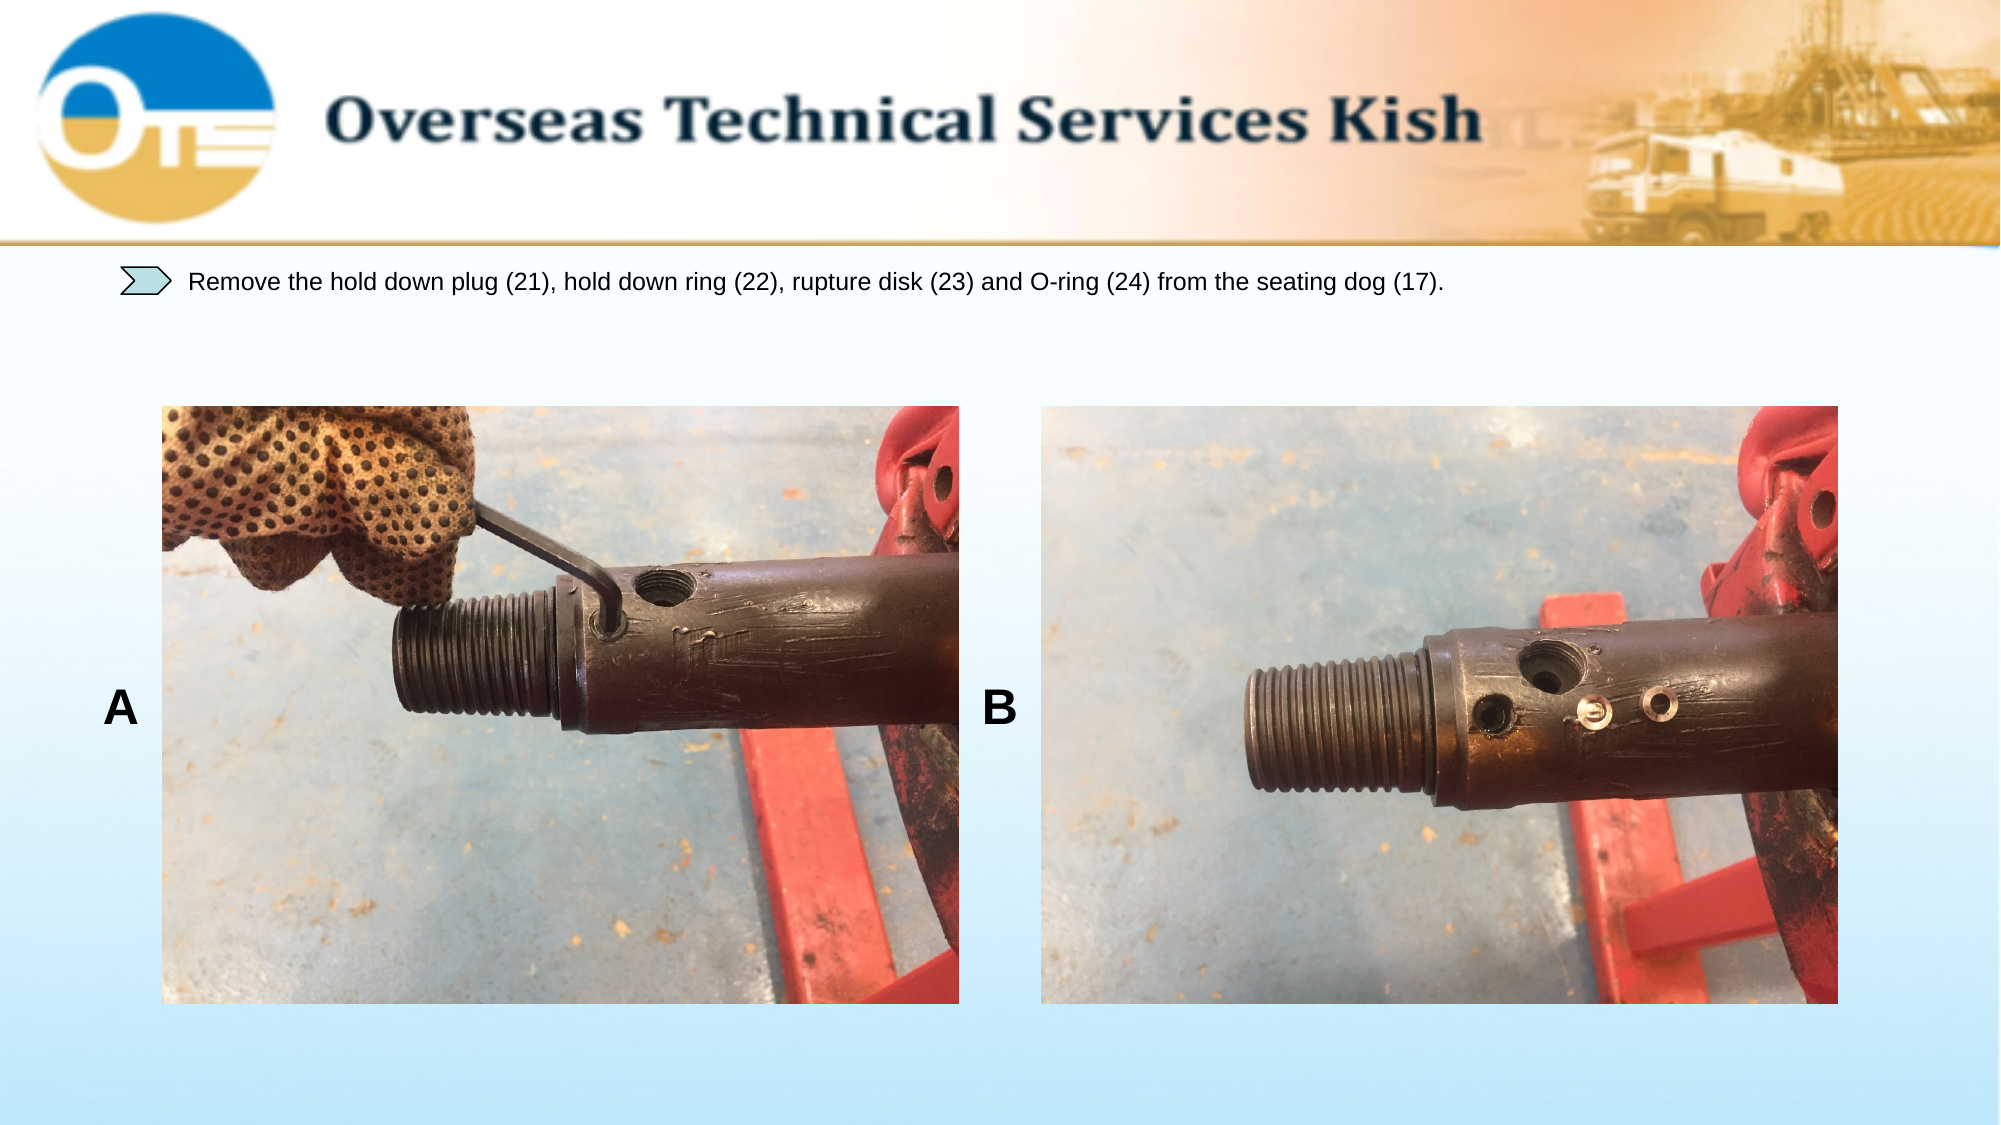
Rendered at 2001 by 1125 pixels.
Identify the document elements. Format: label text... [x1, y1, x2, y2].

text_box A [88, 666, 154, 742]
text_box B [967, 666, 1033, 742]
text_box [121, 267, 172, 295]
picture [0, 0, 2001, 1125]
text_box Remove the hold down plug (21), hold down ring (22), rupture disk (23) and O-ring (24) from the seating dog (17). [173, 257, 1463, 303]
